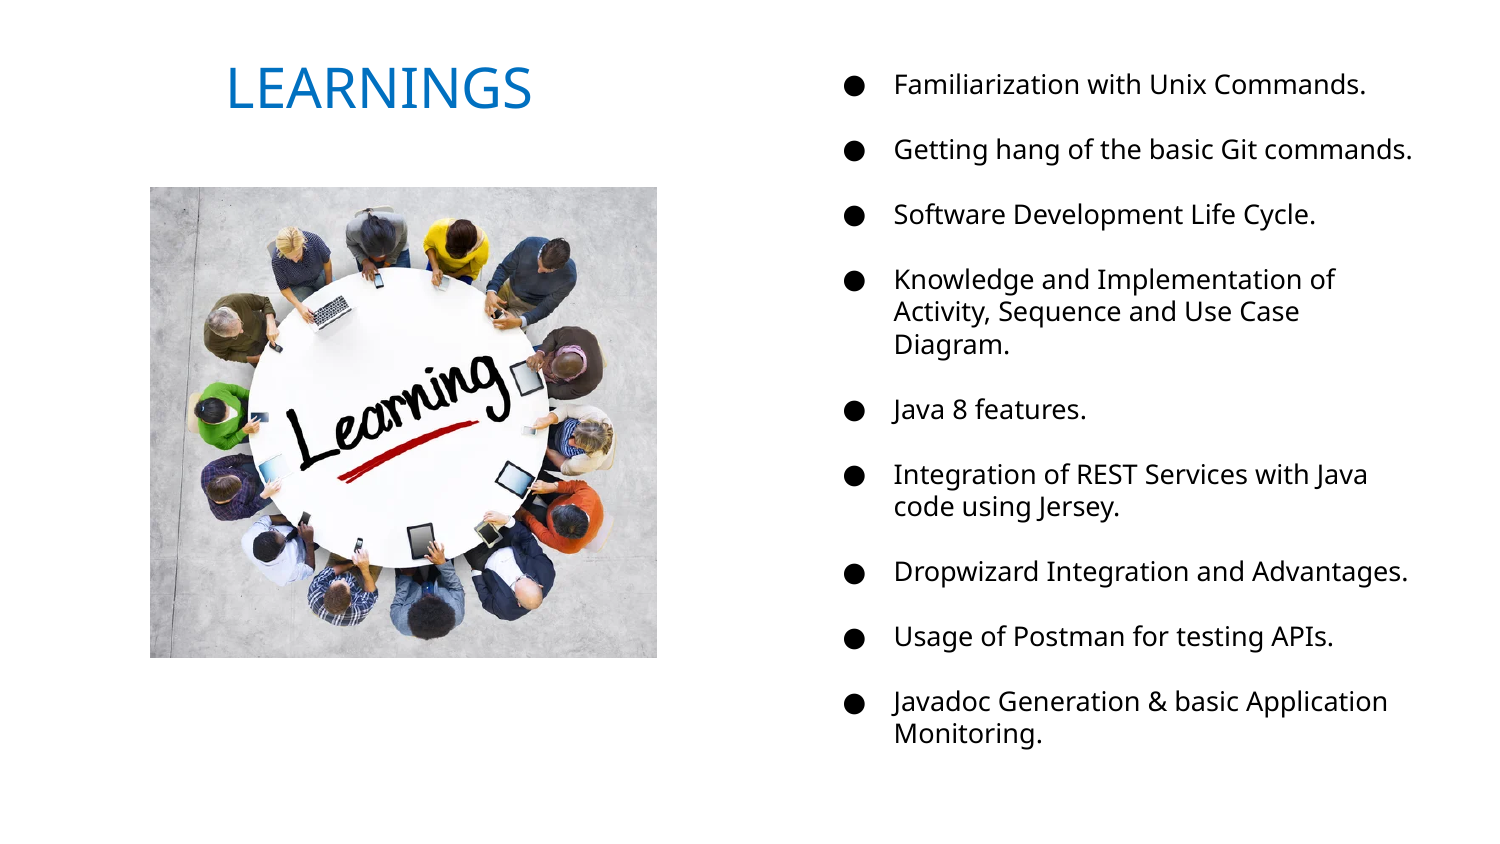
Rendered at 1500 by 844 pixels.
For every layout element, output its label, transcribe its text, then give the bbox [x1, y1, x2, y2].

text_box Familiarization with Unix Commands. Getting hang of the basic Git commands. Software Development Life Cycle. Knowledge and Implementation of Activity, Sequence and Use Case Diagram. Java 8 features. Integration of REST Services with Java code using Jersey. Dropwizard Integration and Advantages. Usage of Postman for testing APIs. Javadoc Generation & basic Application Monitoring. [803, 52, 1433, 797]
picture [149, 187, 657, 658]
title LEARNINGS [91, 52, 669, 325]
